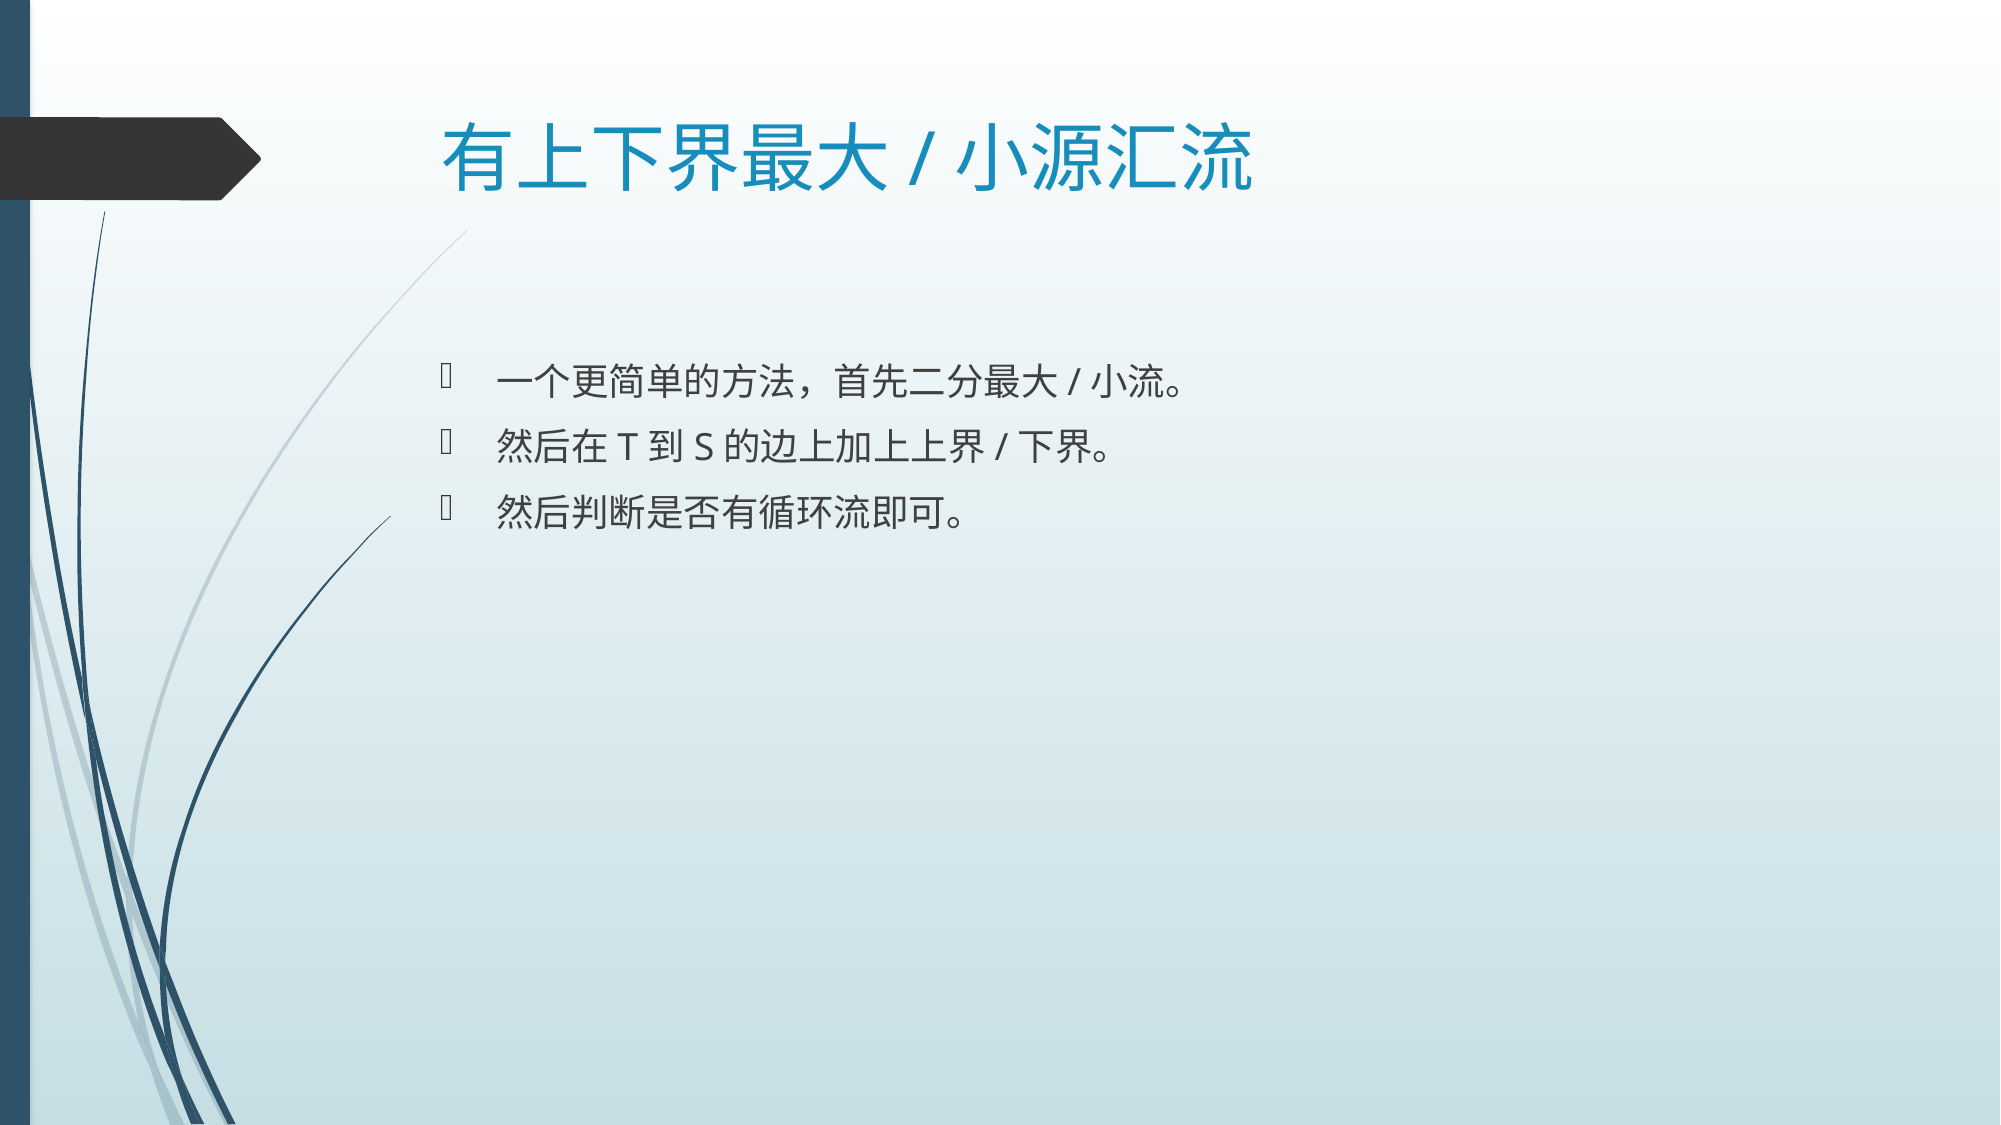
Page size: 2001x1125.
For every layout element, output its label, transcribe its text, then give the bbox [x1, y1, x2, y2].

title 有上下界最大/小源汇流 [425, 102, 1888, 313]
list 一个更简单的方法，首先二分最大/小流。 然后在T到S的边上加上上界/下界。 然后判断是否有循环流即可。 [424, 350, 1888, 970]
